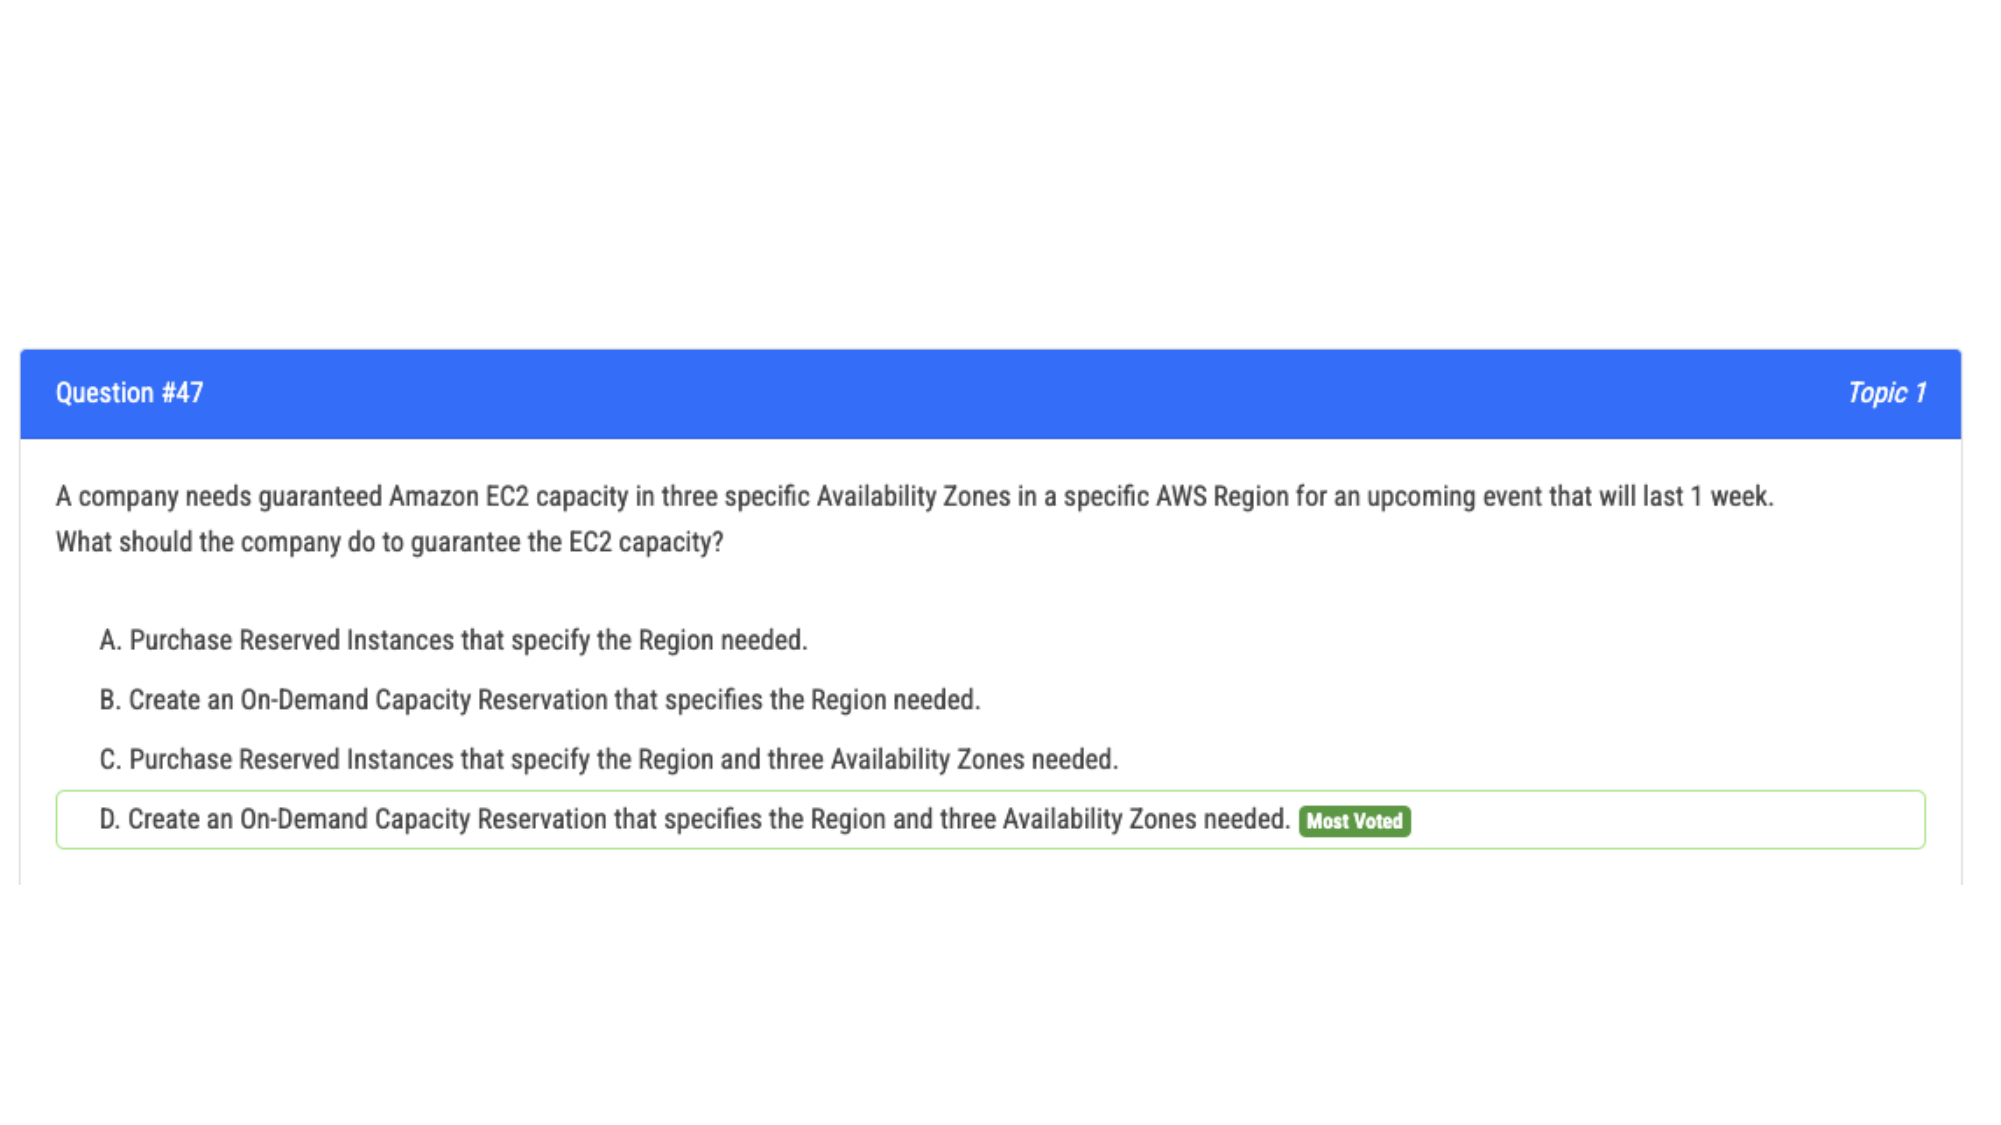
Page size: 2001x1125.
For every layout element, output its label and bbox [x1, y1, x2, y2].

picture [0, 335, 2000, 885]
